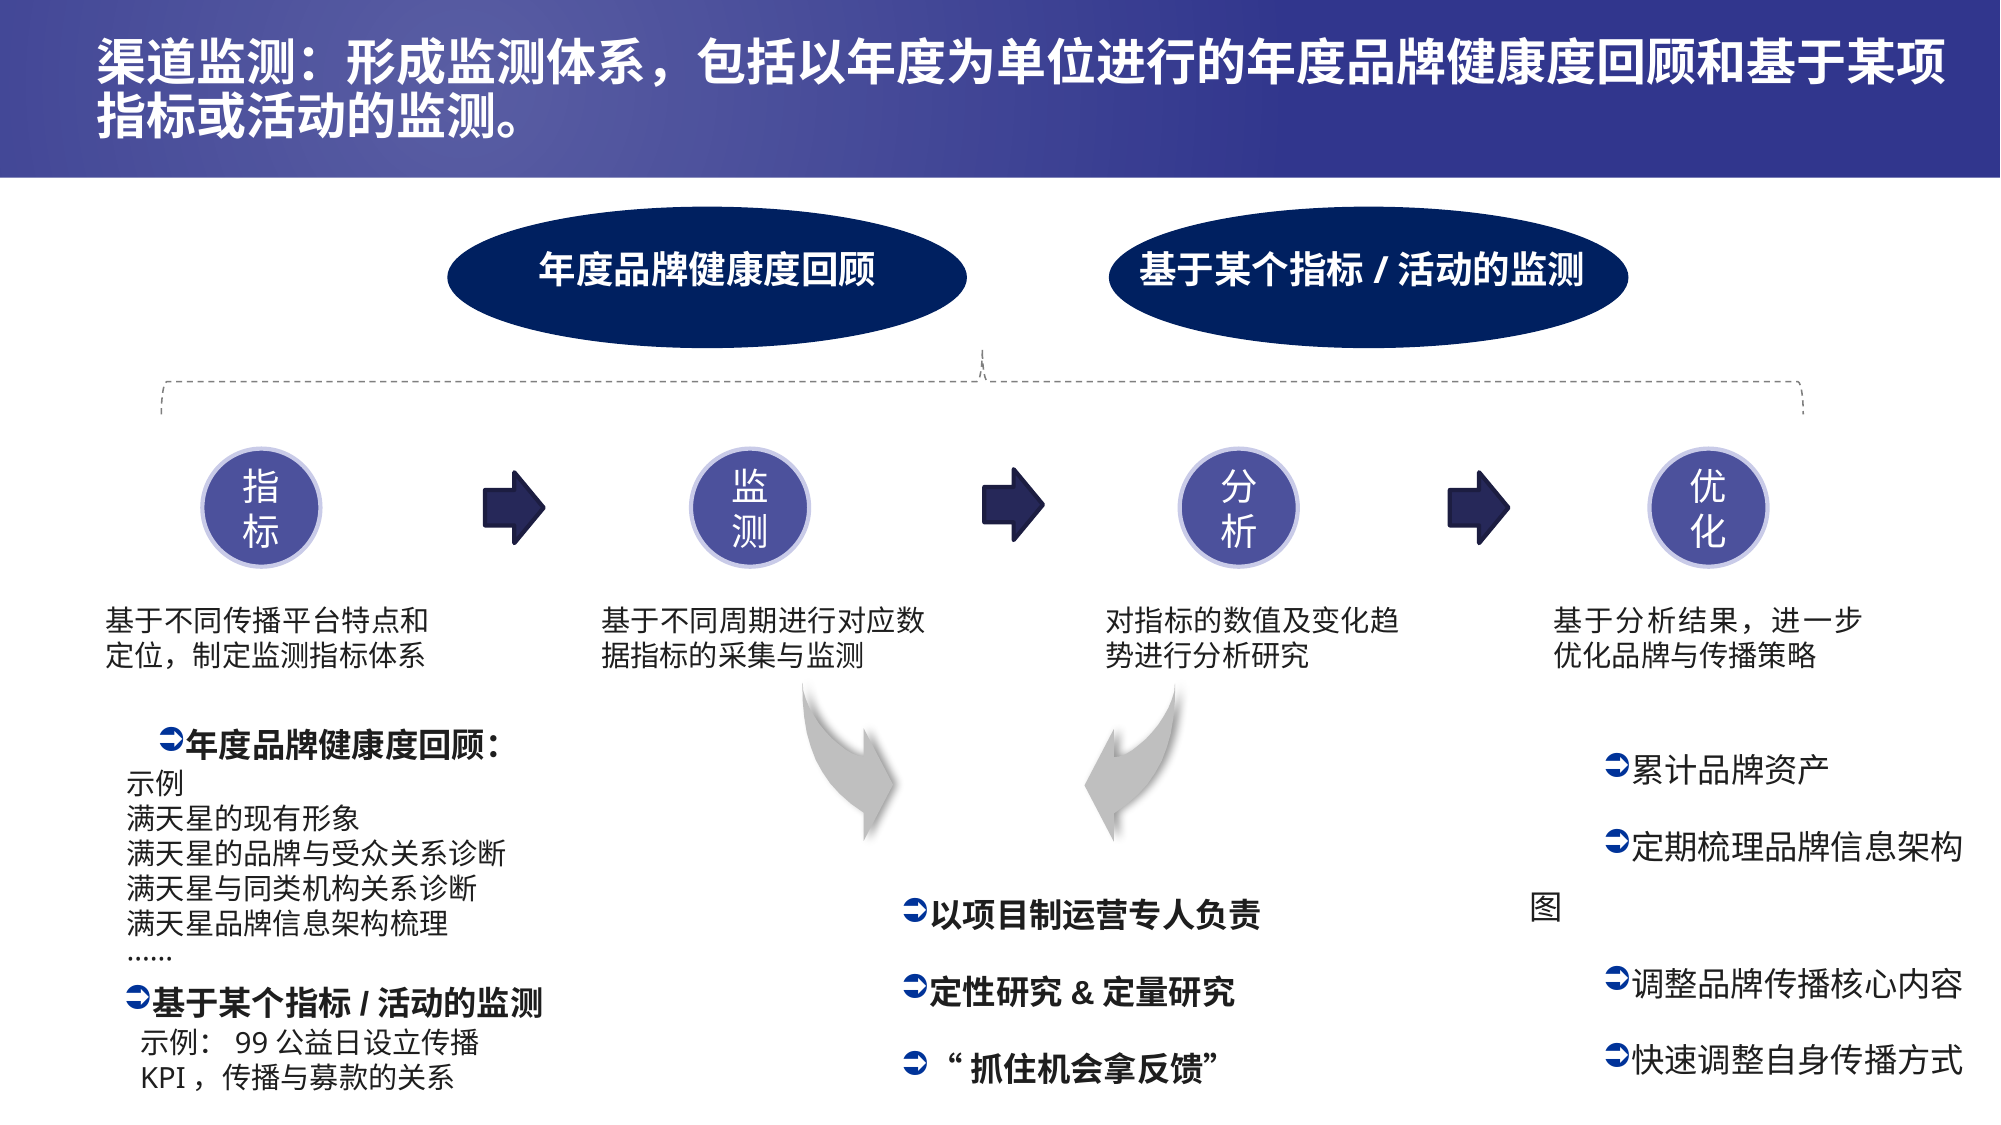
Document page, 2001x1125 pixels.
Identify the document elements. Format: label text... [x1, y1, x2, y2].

text_box [1447, 470, 1511, 546]
text_box [802, 682, 894, 841]
text_box 监测 [688, 446, 812, 569]
text_box 对指标的数值及变化趋势进行分析研究 [1090, 594, 1415, 680]
title 渠道监测：形成监测体系，包括以年度为单位进行的年度品牌健康度回顾和基于某项指标或活动的监测。 [81, 29, 2000, 154]
text_box 分析 [1177, 446, 1300, 569]
text_box [161, 349, 1804, 415]
text_box [1084, 683, 1176, 842]
text_box [982, 467, 1045, 543]
text_box 示例 满天星的现有形象 满天星的品牌与受众关系诊断 满天星与同类机构关系诊断 满天星品牌信息架构梳理 ······ [111, 758, 523, 983]
text_box 以项目制运营专人负责 定性研究&定量研究 “抓住机会拿反馈” [718, 867, 1277, 1095]
text_box 基于某个指标/活动的监测 [0, 954, 559, 1030]
text_box 示例：99公益日设立传播KPI，传播与募款的关系 [125, 1030, 515, 1125]
text_box [482, 470, 546, 546]
text_box 基于不同传播平台特点和定位，制定监测指标体系 [90, 594, 445, 680]
text_box 基于分析结果，进一步优化品牌与传播策略 [1538, 594, 1879, 680]
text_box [1108, 206, 1629, 349]
text_box 优化 [1647, 446, 1770, 569]
text_box 累计品牌资产 定期梳理品牌信息架构图 调整品牌传播核心内容 快速调整自身传播方式 [1420, 722, 2000, 1087]
text_box 指标 [200, 446, 323, 569]
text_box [447, 206, 968, 349]
text_box 年度品牌健康度回顾： [33, 696, 533, 772]
text_box 基于不同周期进行对应数据指标的采集与监测 [586, 594, 941, 680]
